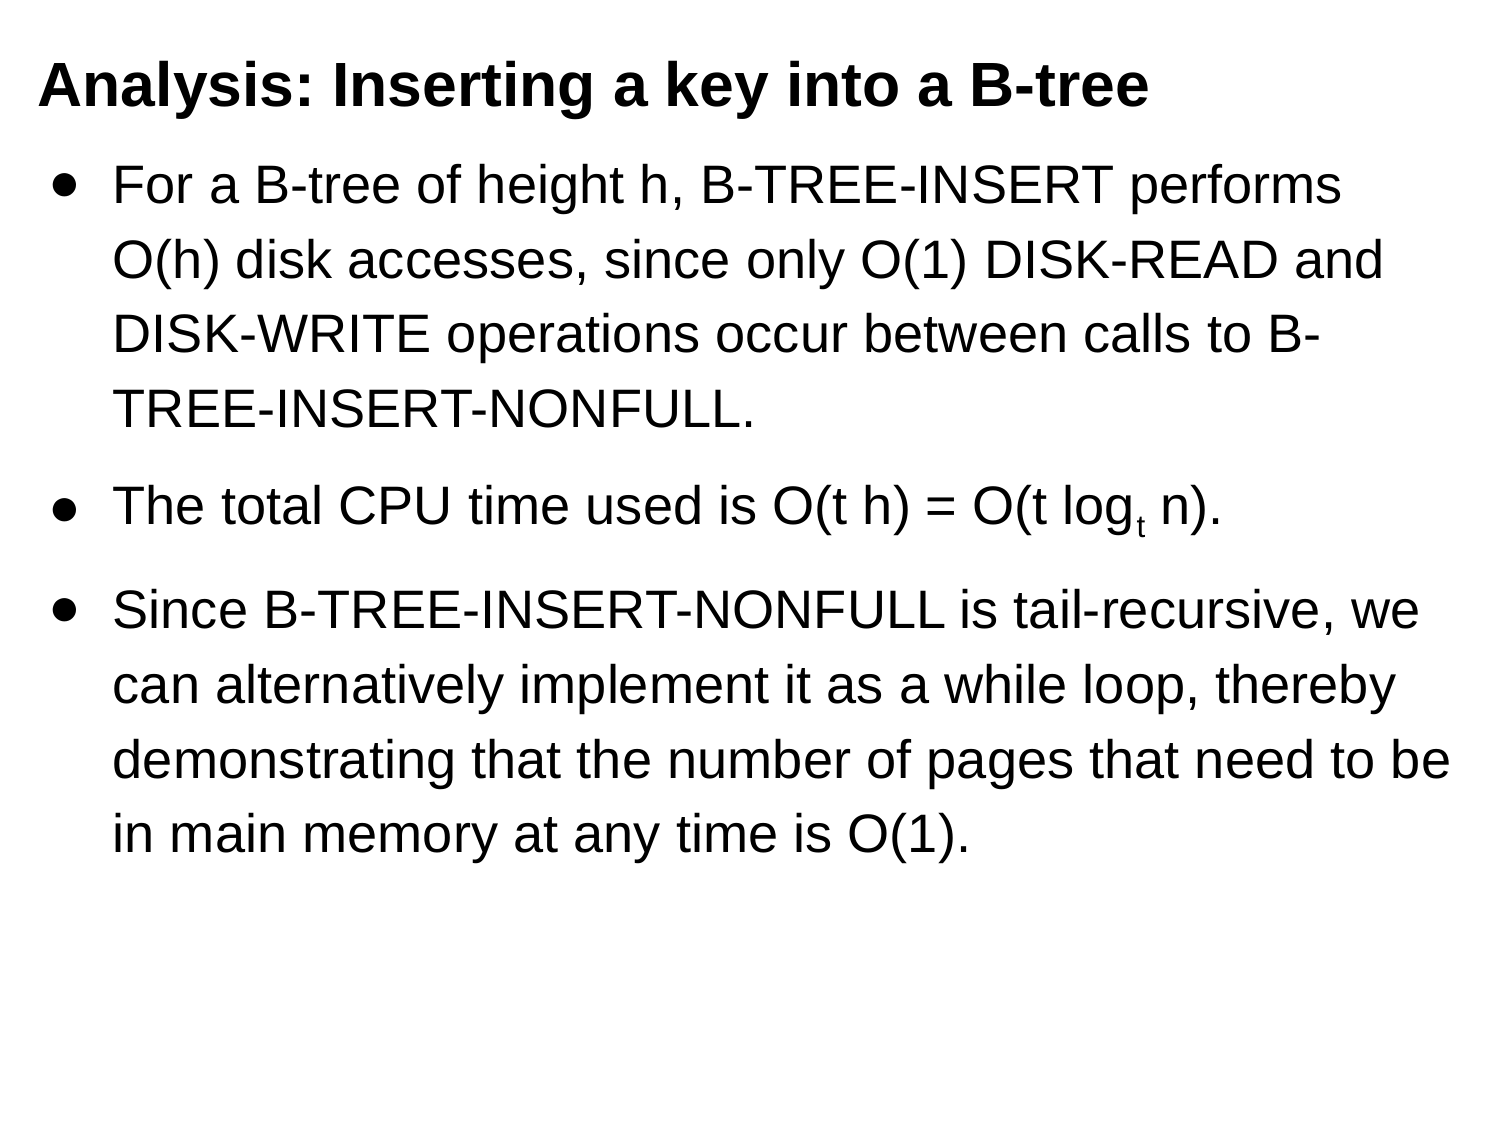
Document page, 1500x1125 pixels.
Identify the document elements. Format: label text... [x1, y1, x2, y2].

text_box Analysis: Inserting a key into a B-tree For a B-tree of height h, B-TREE-INSERT performs O(h) disk accesses, since only O(1) DISK-READ and DISK-WRITE operations occur between calls to B-TREE-INSERT-NONFULL. The total CPU time used is O(t h) = O(t logt n). Since B-TREE-INSERT-NONFULL is tail-recursive, we can alternatively implement it as a while loop, thereby demonstrating that the number of pages that need to be in main memory at any time is O(1). [22, 17, 1482, 1053]
